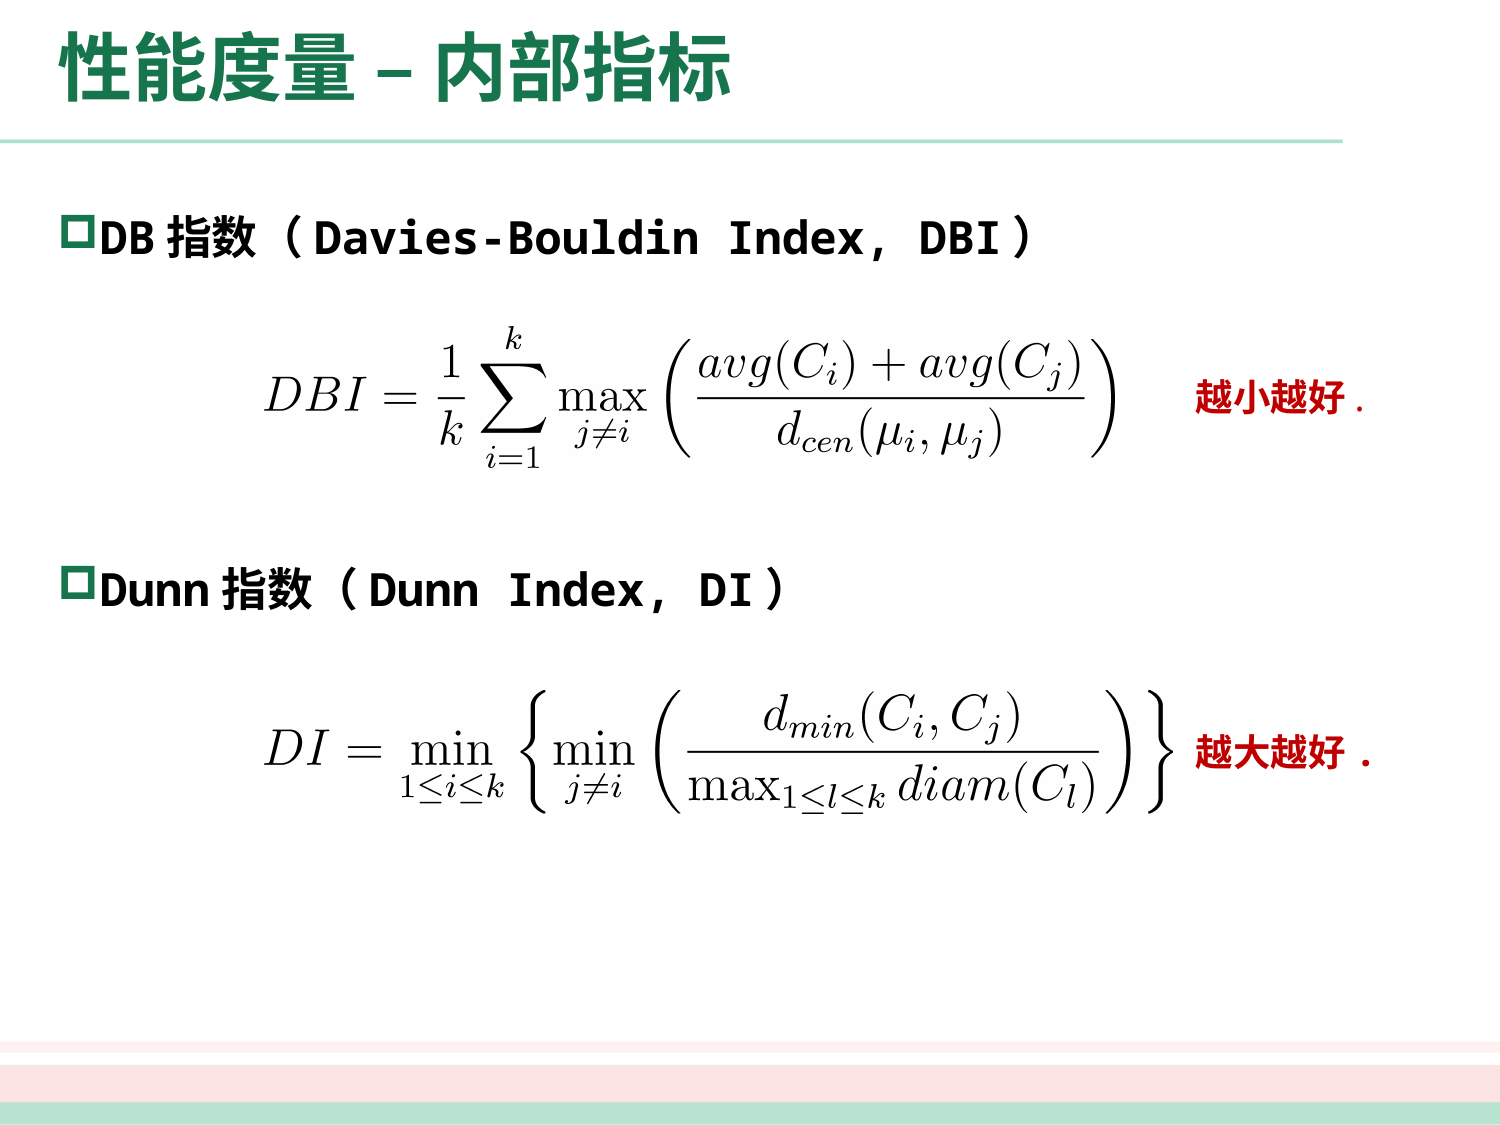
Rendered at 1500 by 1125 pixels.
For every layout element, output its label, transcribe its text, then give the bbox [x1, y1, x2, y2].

picture [0, 0, 1500, 1125]
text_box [262, 321, 1117, 473]
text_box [262, 686, 1175, 817]
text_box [1180, 366, 1455, 782]
title 性能度量 – 内部指标 [42, 7, 1337, 135]
list DB指数（Davies-Bouldin Index, DBI） Dunn指数（Dunn Index, DI） [42, 207, 1457, 986]
